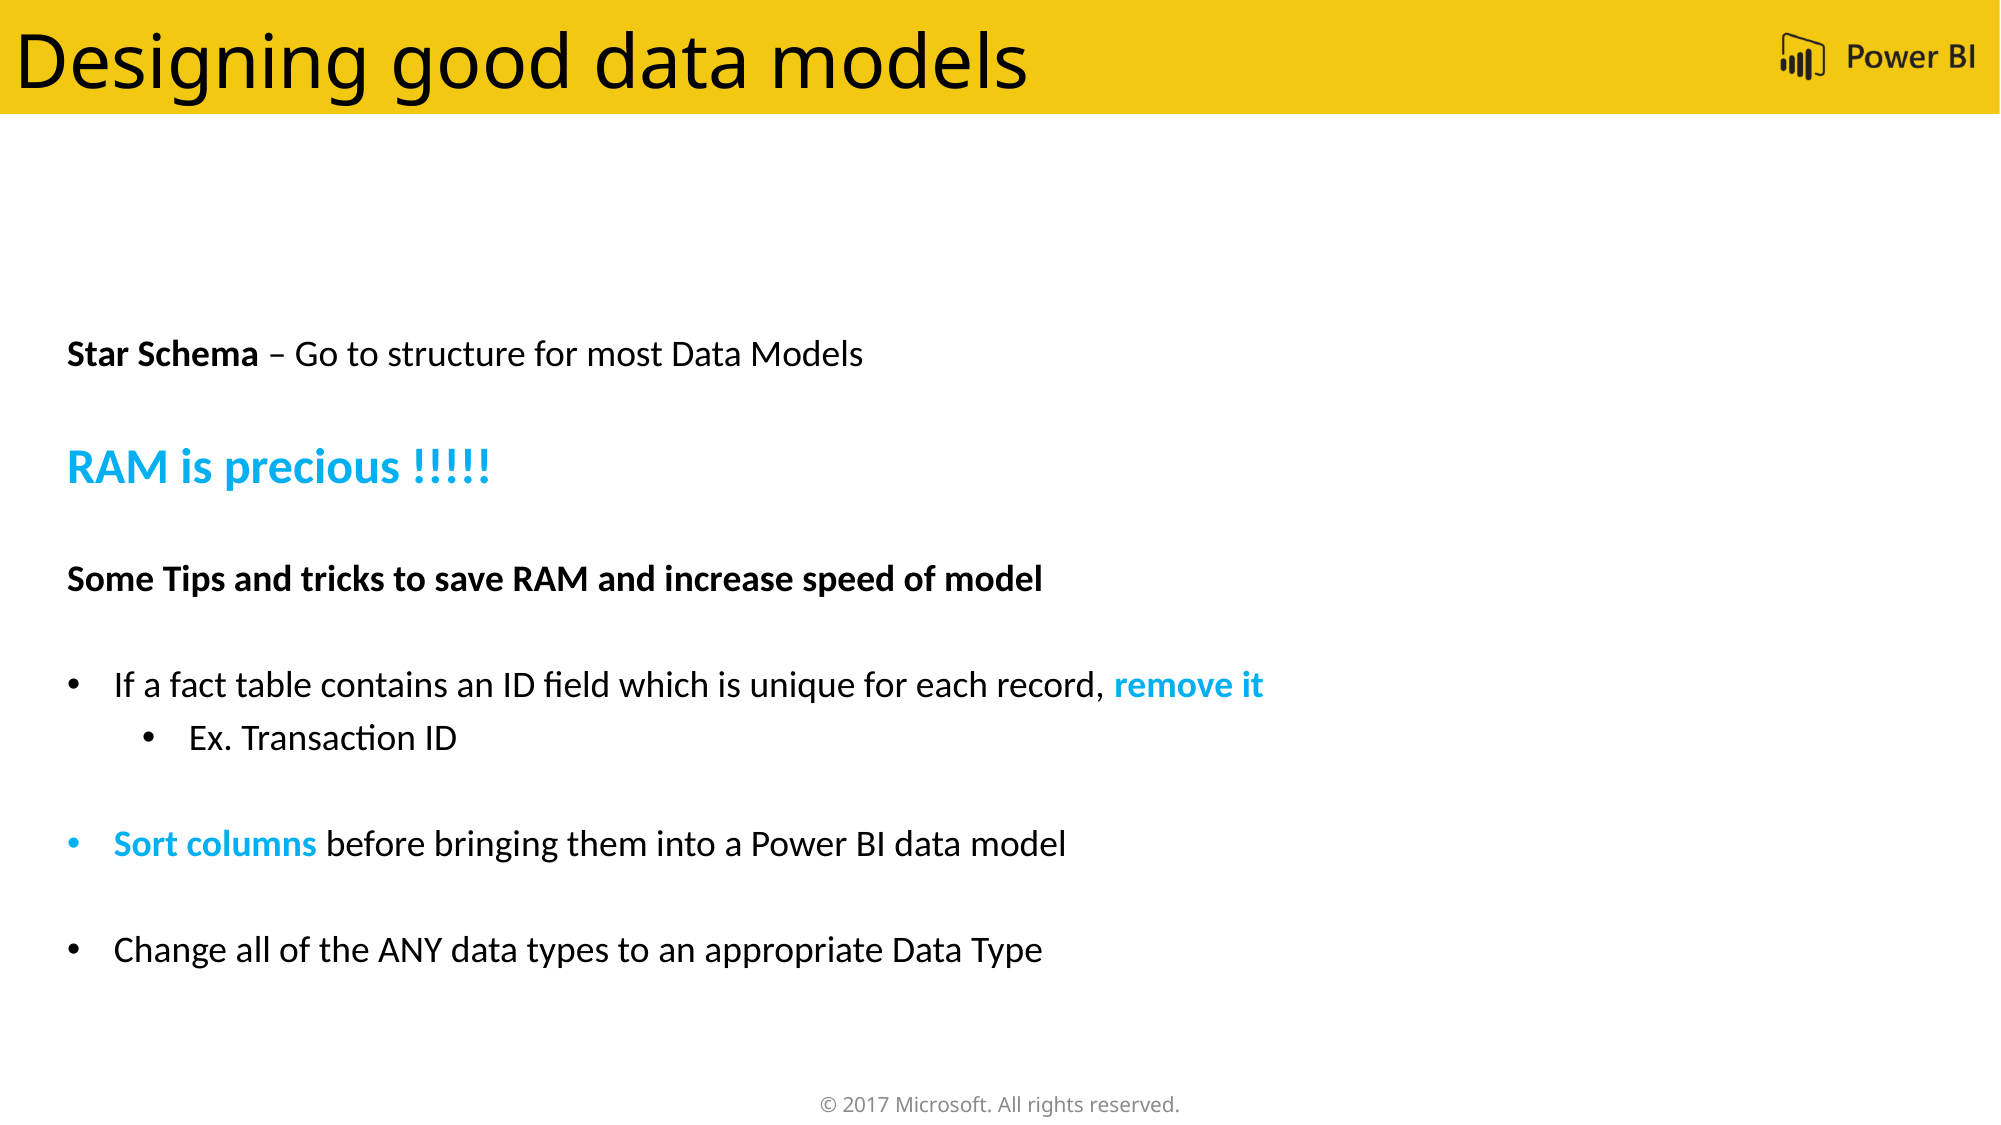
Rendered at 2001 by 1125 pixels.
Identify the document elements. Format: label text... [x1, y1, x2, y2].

text_box Star Schema – Go to structure for most Data Models RAM is precious !!!!! Some Tips and tricks to save RAM and increase speed of model If a fact table contains an ID field which is unique for each record, remove it Ex. Transaction ID Sort columns before bringing them into a Power BI data model Change all of the ANY data types to an appropriate Data Type [37, 310, 1963, 995]
picture [1769, 23, 1985, 91]
text_box Designing good data models [0, 5, 1879, 111]
text_box [0, 0, 2000, 115]
footer © 2017 Microsoft. All rights reserved. [662, 1084, 1338, 1123]
